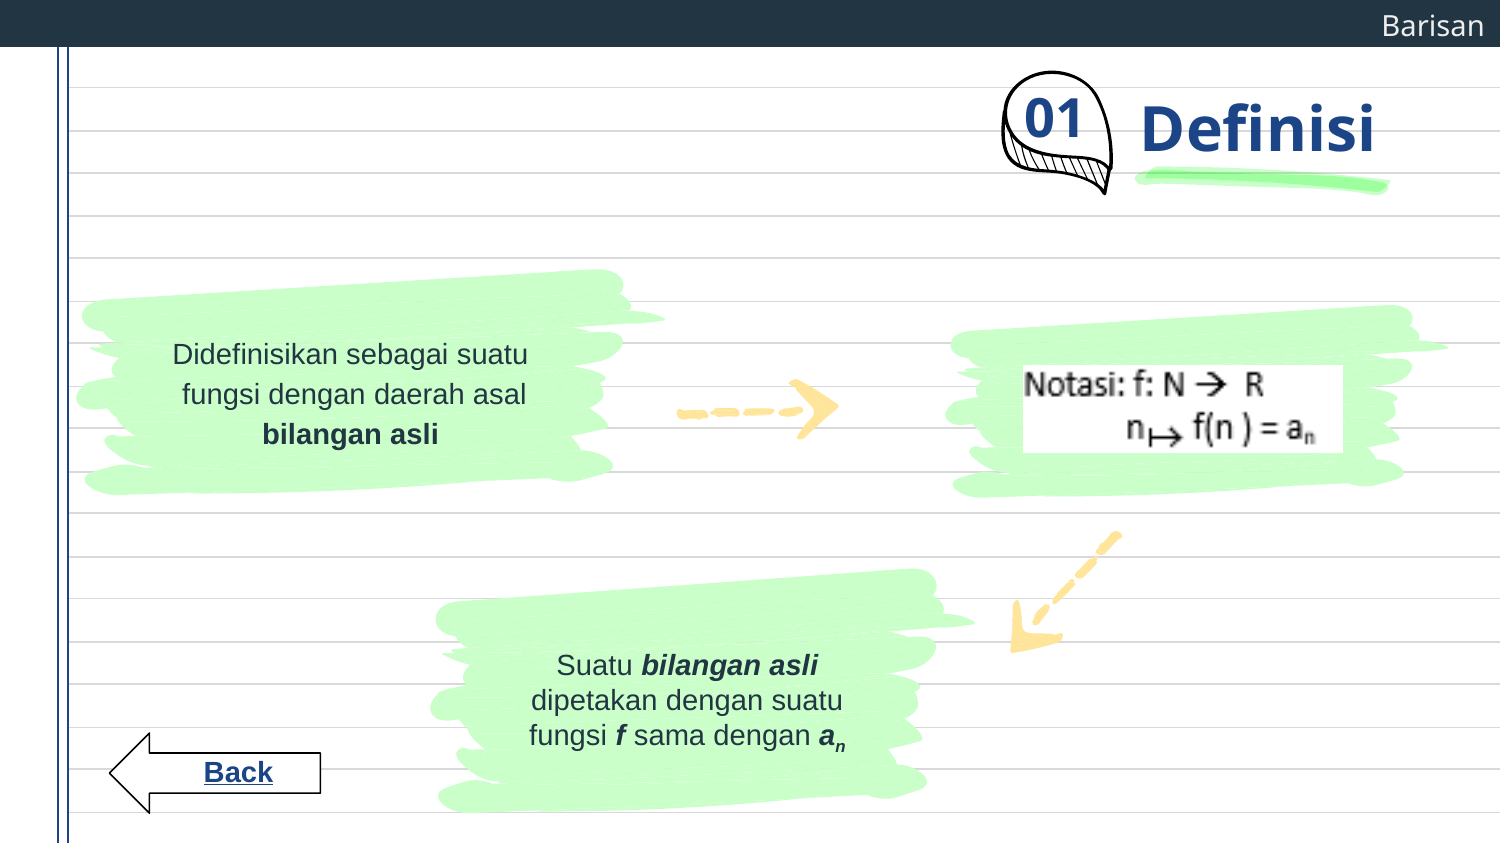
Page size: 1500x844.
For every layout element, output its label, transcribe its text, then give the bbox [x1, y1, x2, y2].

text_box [983, 562, 1149, 624]
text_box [675, 378, 840, 440]
text_box [109, 732, 321, 814]
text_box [422, 568, 982, 814]
picture [1023, 365, 1344, 454]
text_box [1133, 166, 1395, 196]
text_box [938, 304, 1455, 498]
text_box Back [156, 737, 321, 784]
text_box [996, 70, 1115, 196]
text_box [0, 0, 1500, 50]
title Definisi [1134, 88, 1382, 164]
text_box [68, 269, 673, 496]
